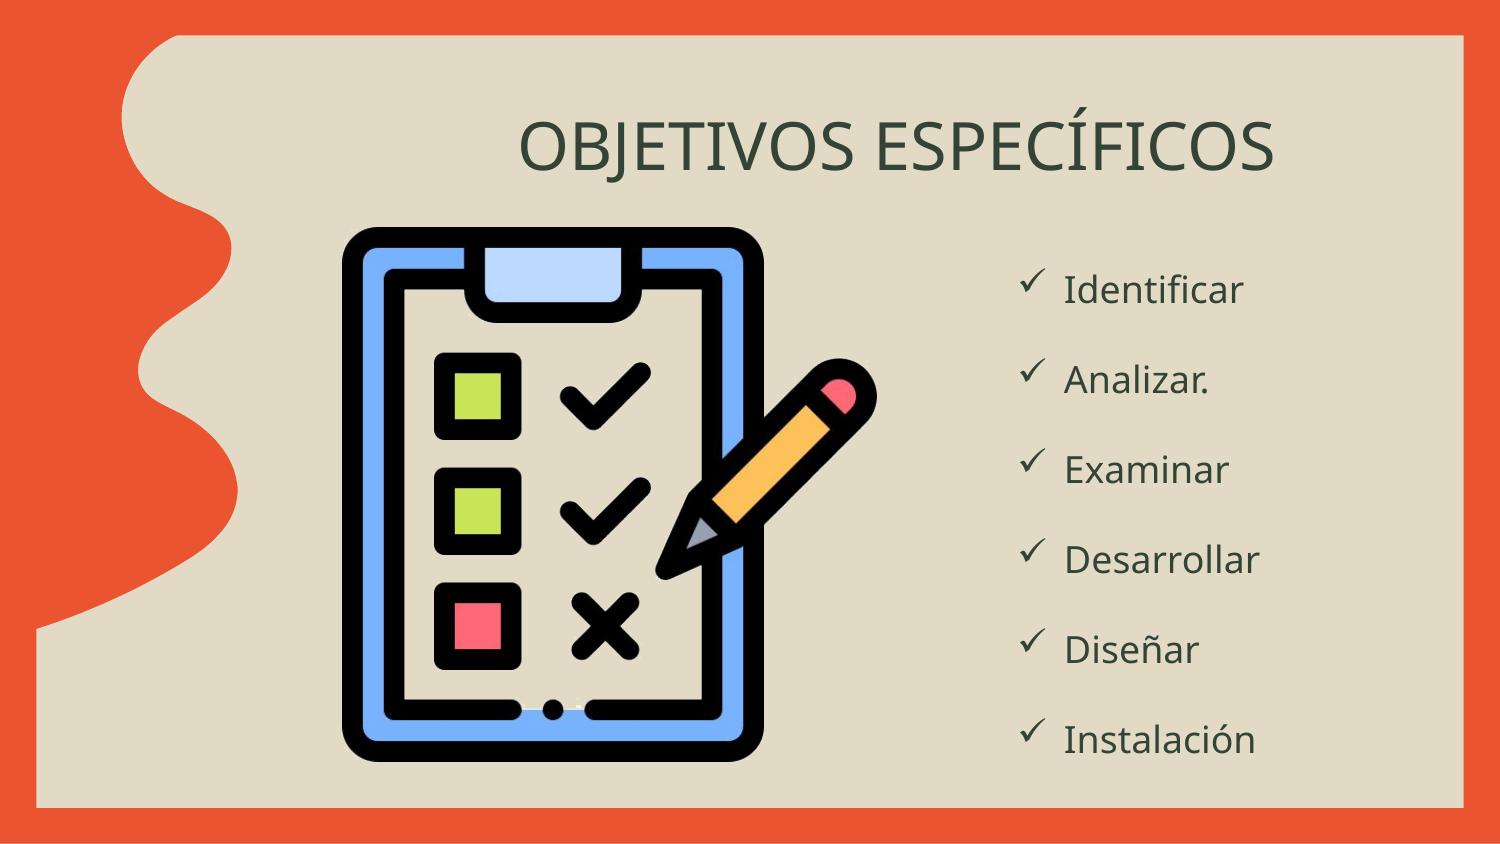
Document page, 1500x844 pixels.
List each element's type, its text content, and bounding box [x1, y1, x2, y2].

picture [252, 206, 877, 808]
subtitle Identificar Analizar. Examinar Desarrollar Diseñar Instalación [927, 206, 1374, 783]
title OBJETIVOS ESPECÍFICOS [319, 60, 1476, 199]
